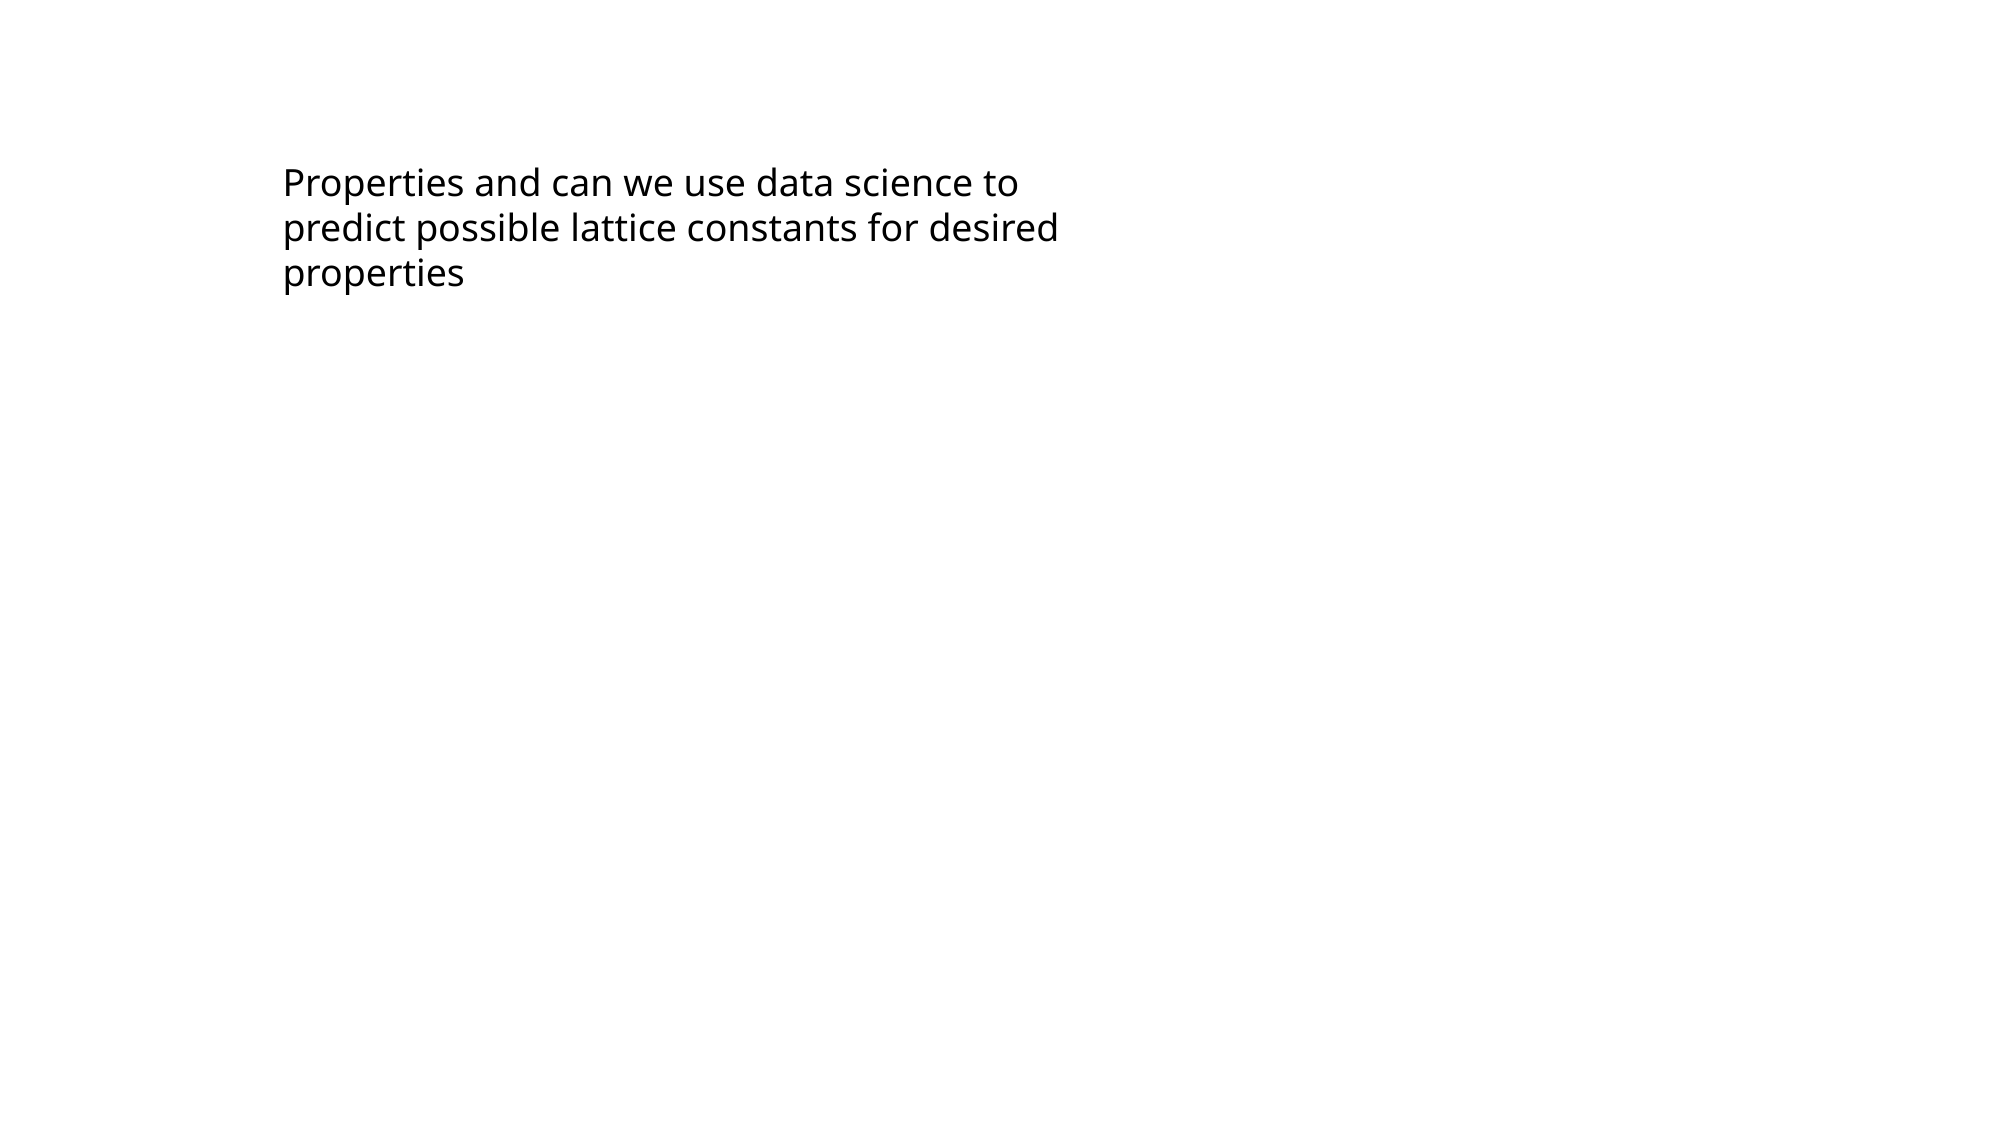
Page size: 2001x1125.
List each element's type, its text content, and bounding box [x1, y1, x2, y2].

text_box Properties and can we use data science to predict possible lattice constants for desired properties [267, 151, 1118, 302]
